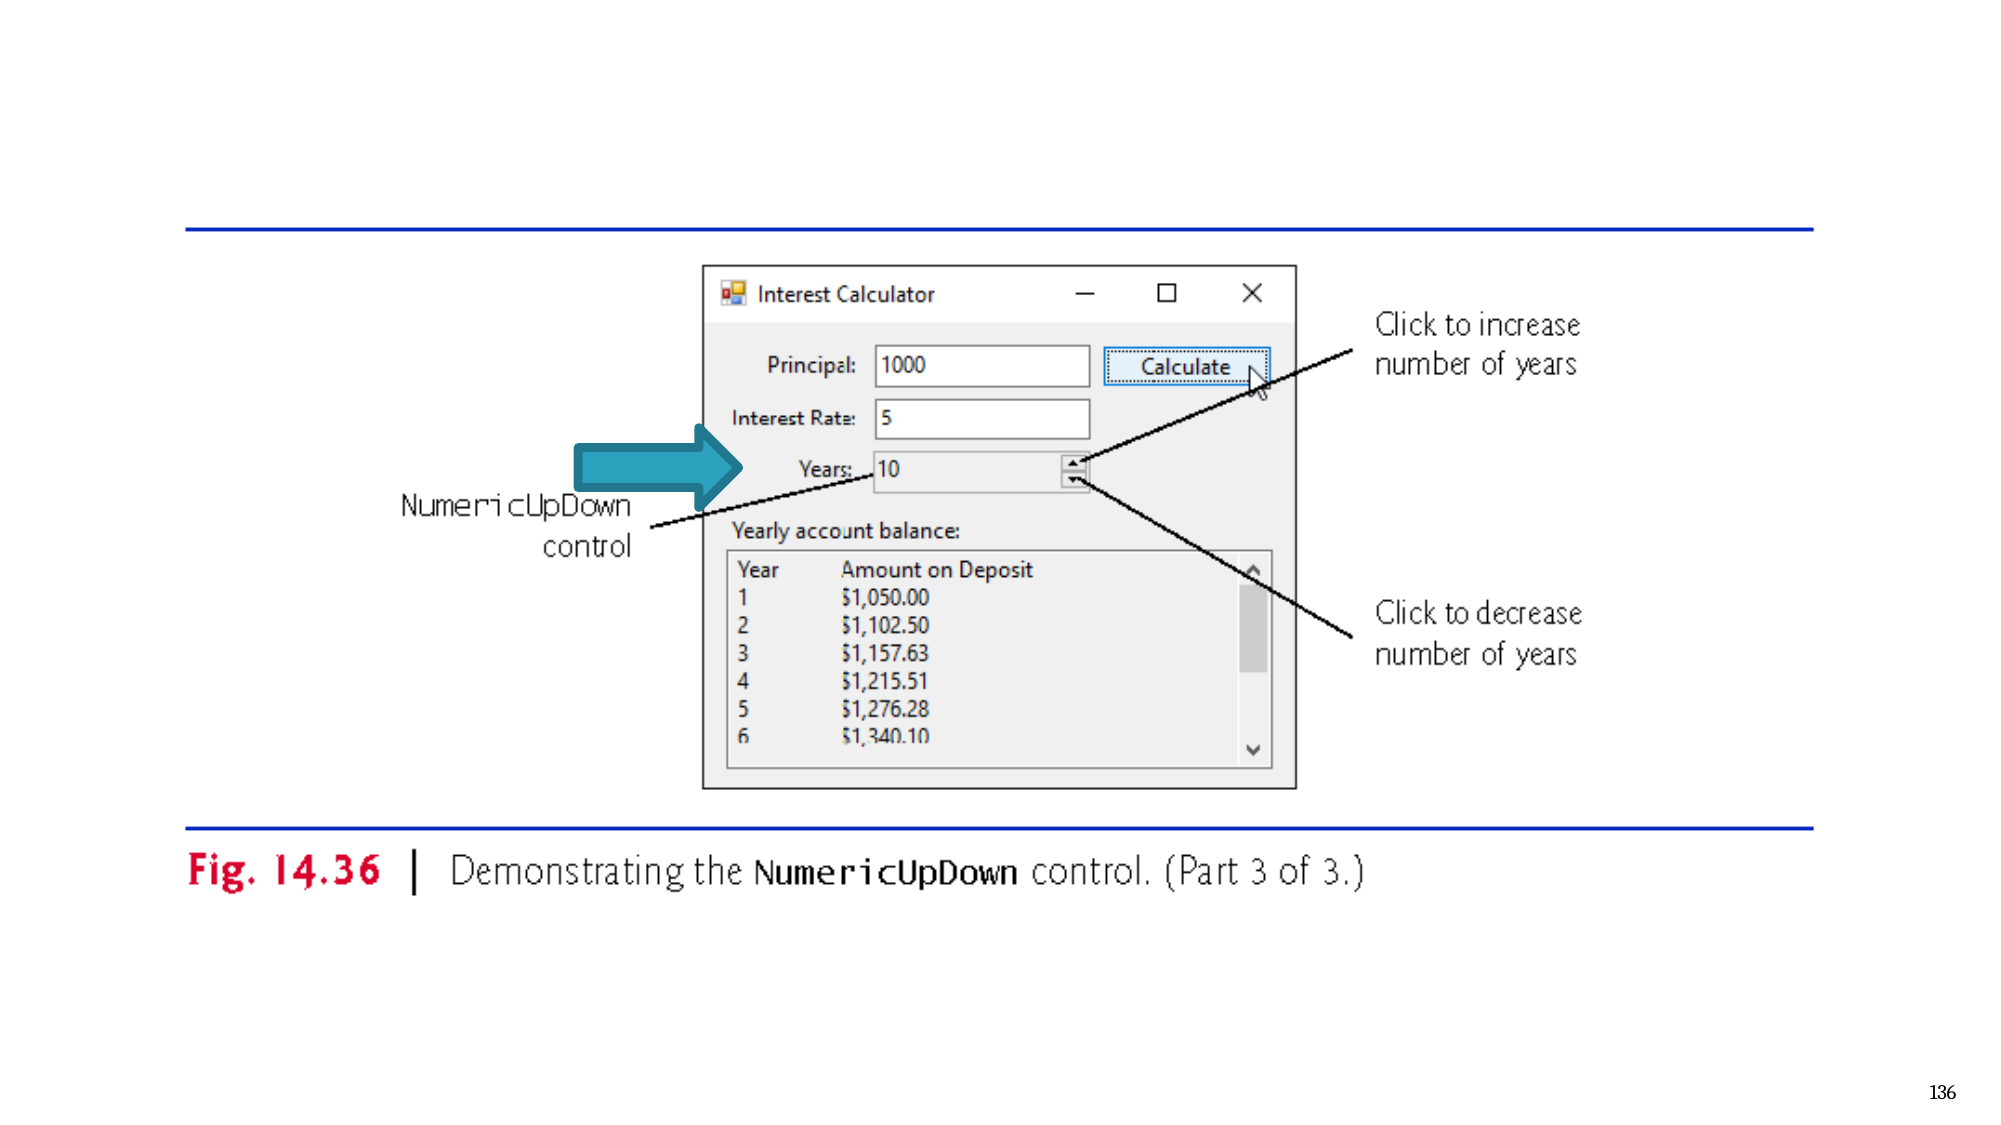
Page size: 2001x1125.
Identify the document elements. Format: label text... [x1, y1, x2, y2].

slide_number 136 [1891, 1095, 1972, 1112]
picture [0, 42, 2000, 1083]
